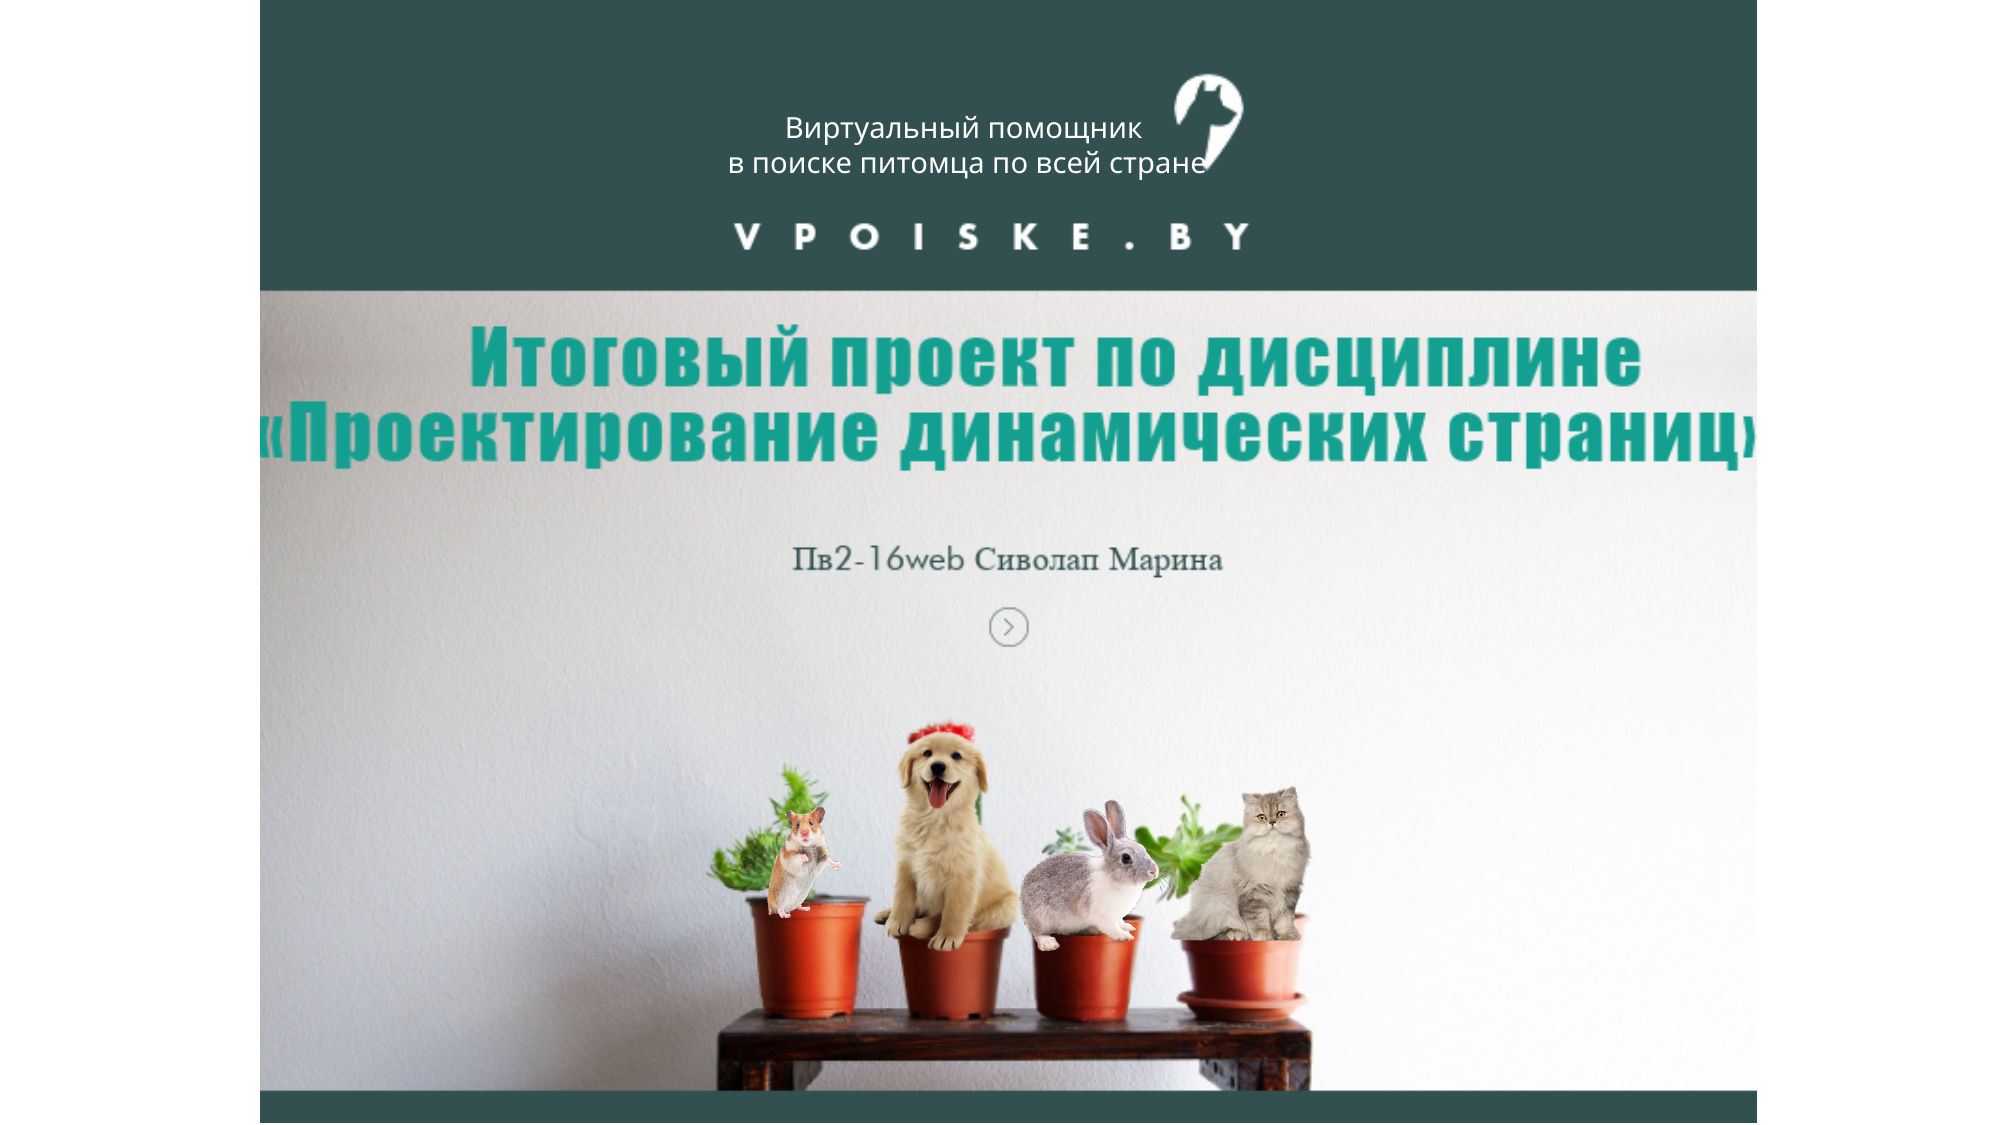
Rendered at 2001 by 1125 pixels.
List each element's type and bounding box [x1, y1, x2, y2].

picture [260, 0, 1757, 1123]
